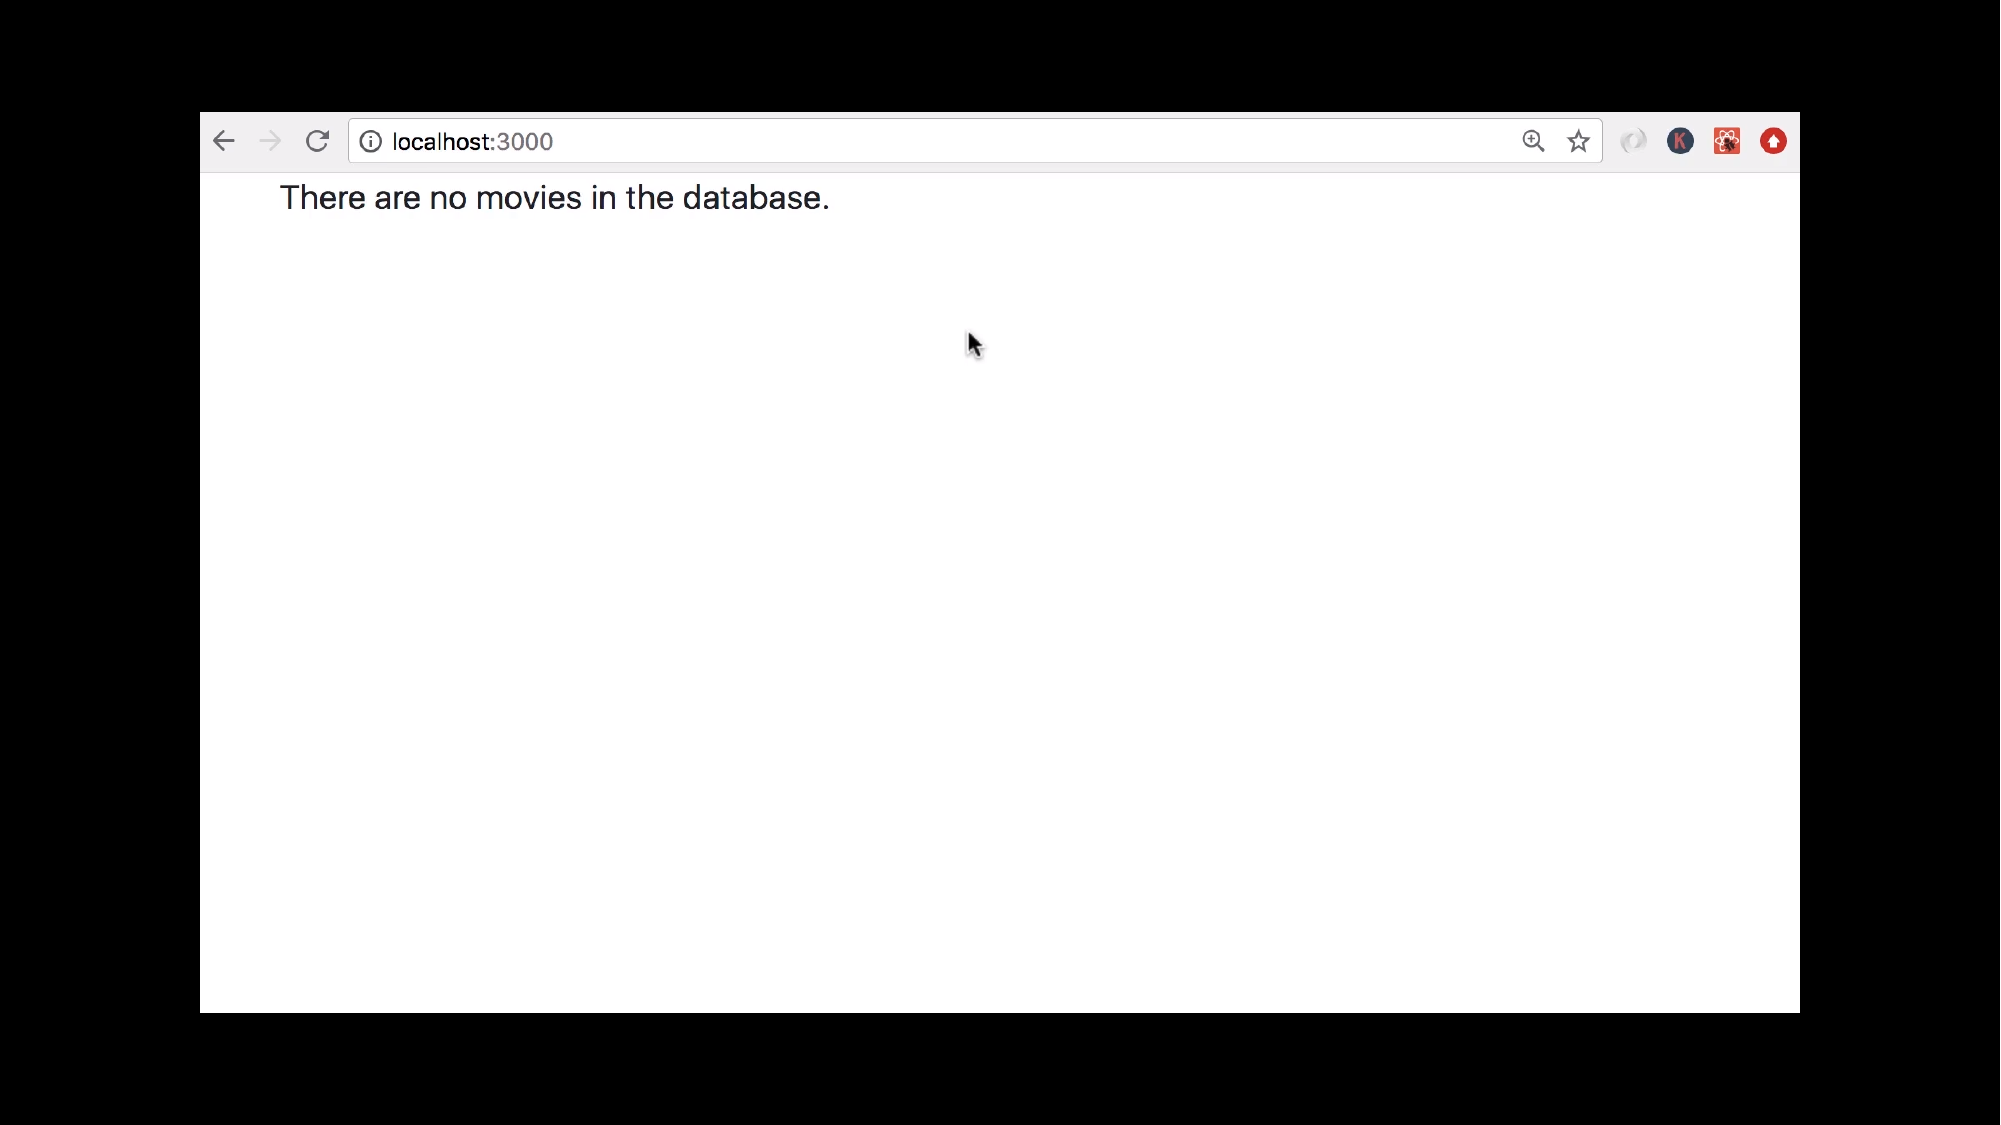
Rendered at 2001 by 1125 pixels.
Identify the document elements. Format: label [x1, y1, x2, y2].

picture [199, 112, 1800, 1013]
